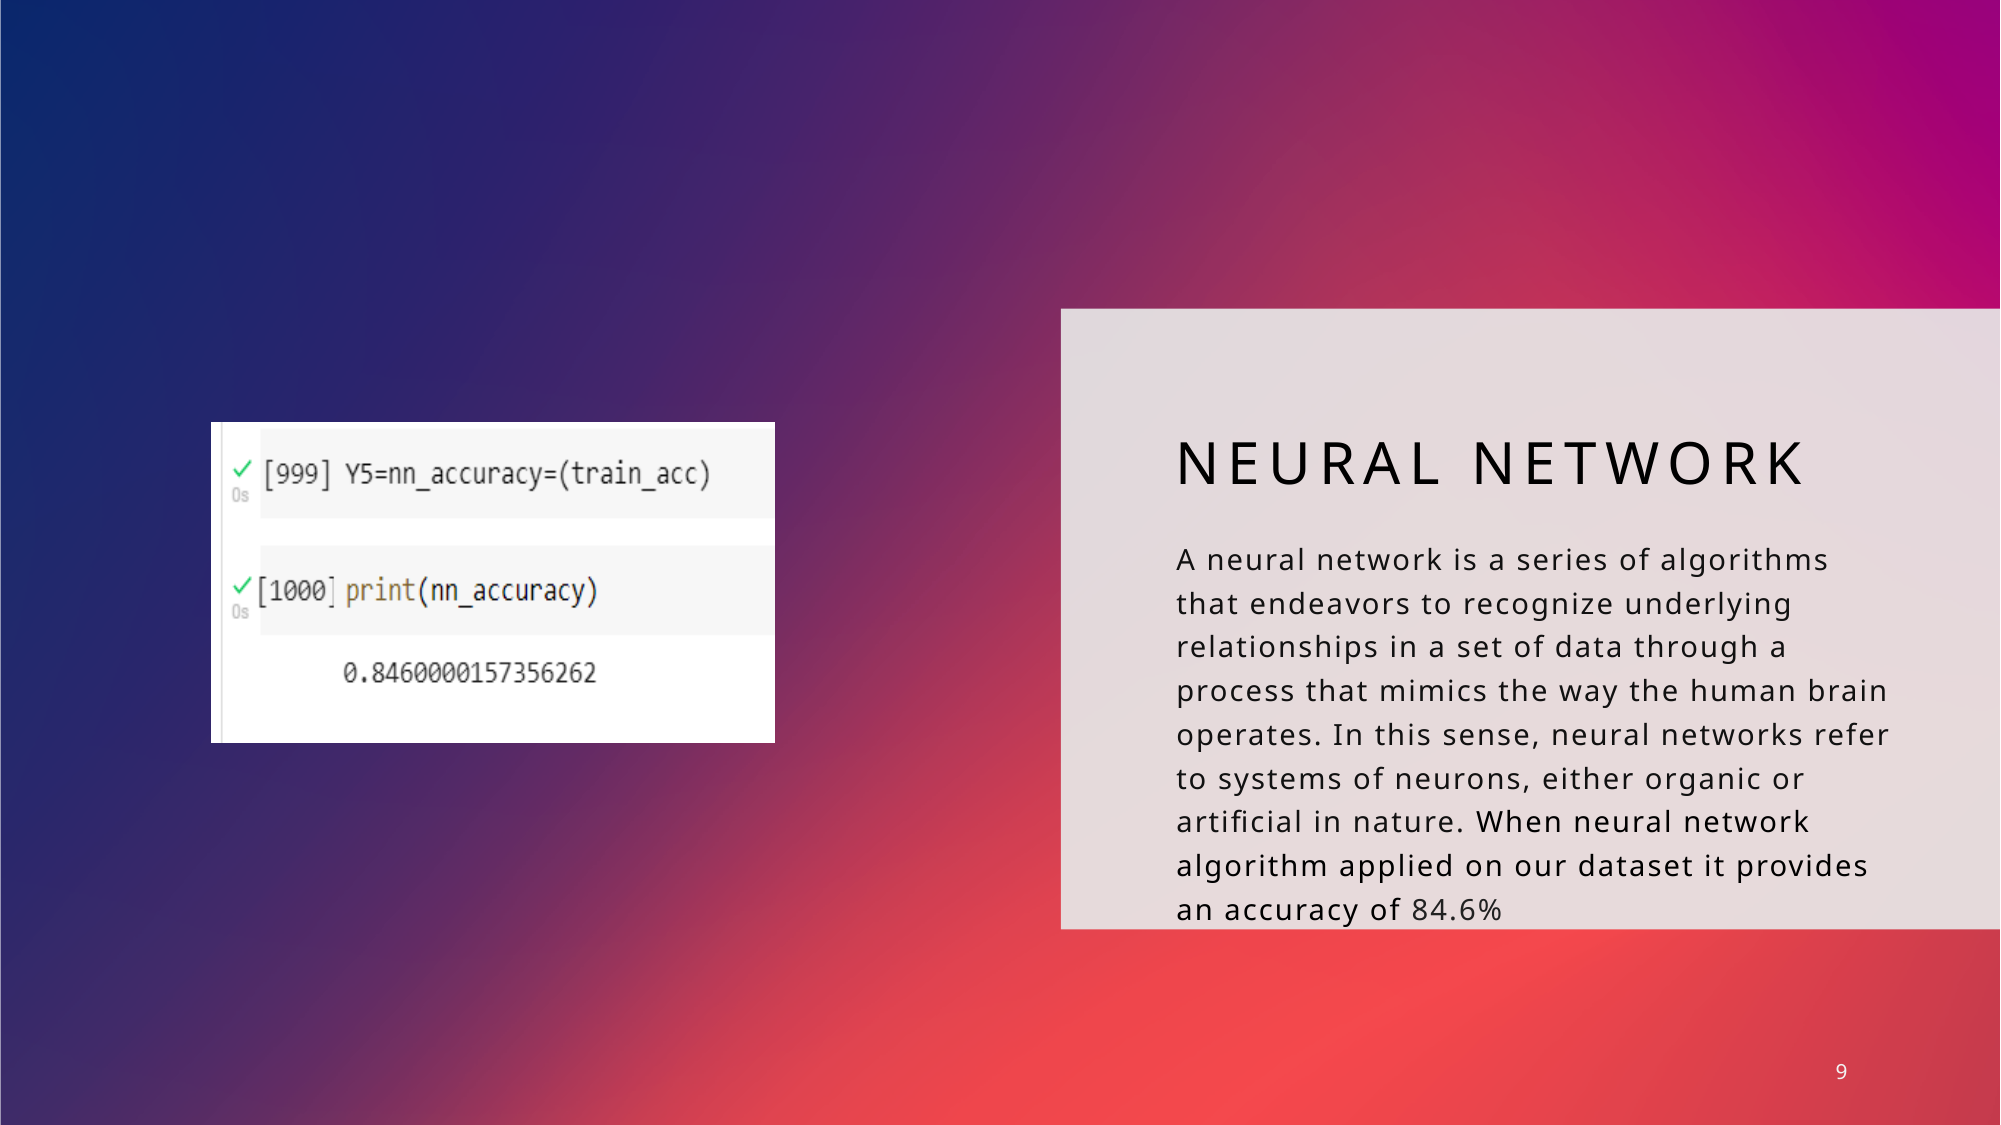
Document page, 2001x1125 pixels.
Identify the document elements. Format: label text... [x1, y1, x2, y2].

list A neural network is a series of algorithms that endeavors to recognize underlying relationships in a set of data through a process that mimics the way the human brain operates. In this sense, neural networks refer to systems of neurons, either organic or artificial in nature. When neural network algorithm applied on our dataset it provides an accuracy of 84.6% [1161, 525, 1919, 893]
slide_number 9 [1412, 1042, 1863, 1103]
picture [0, 0, 2000, 1125]
title NEURAL NETWORK [1060, 308, 2000, 930]
